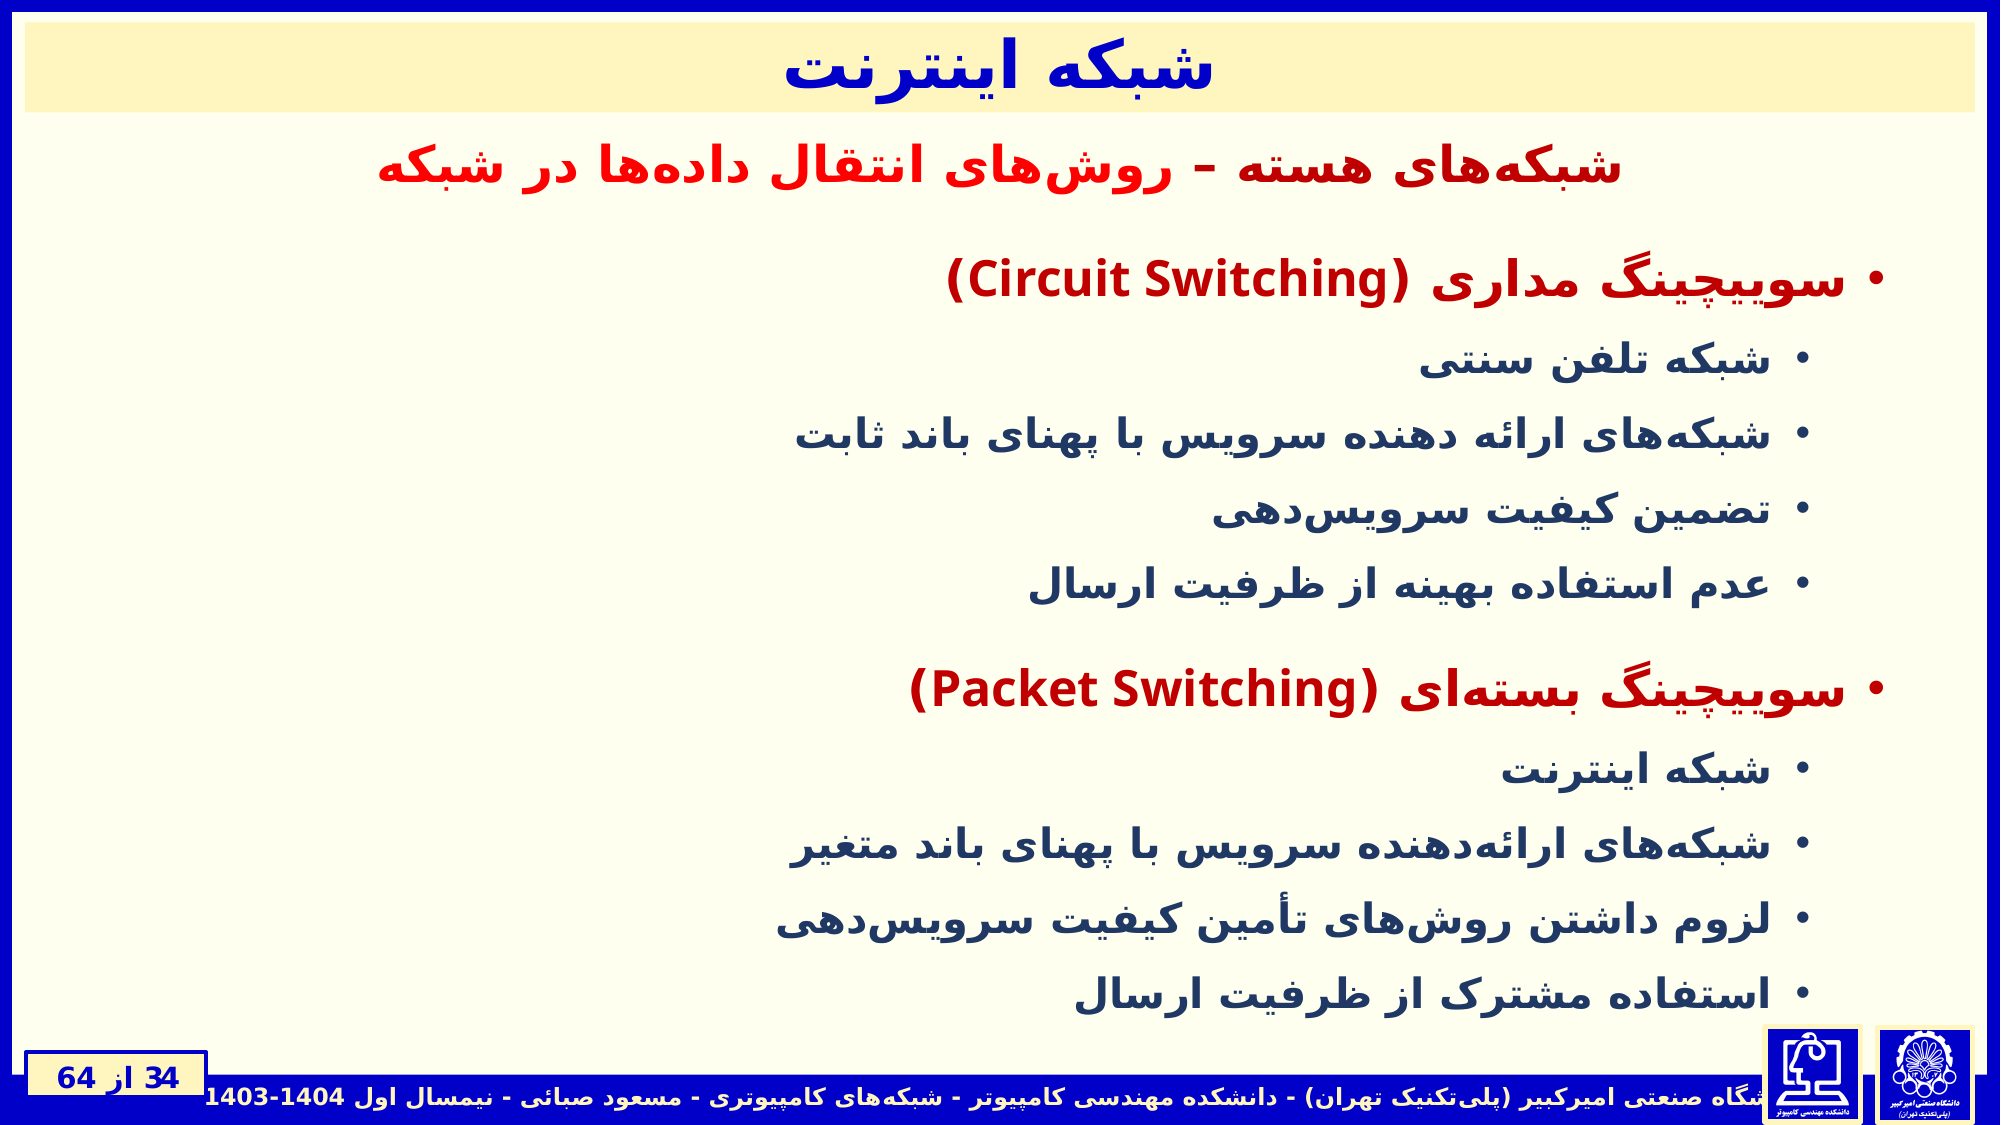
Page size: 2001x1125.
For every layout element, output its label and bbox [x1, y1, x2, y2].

text_box [0, 0, 2000, 1125]
